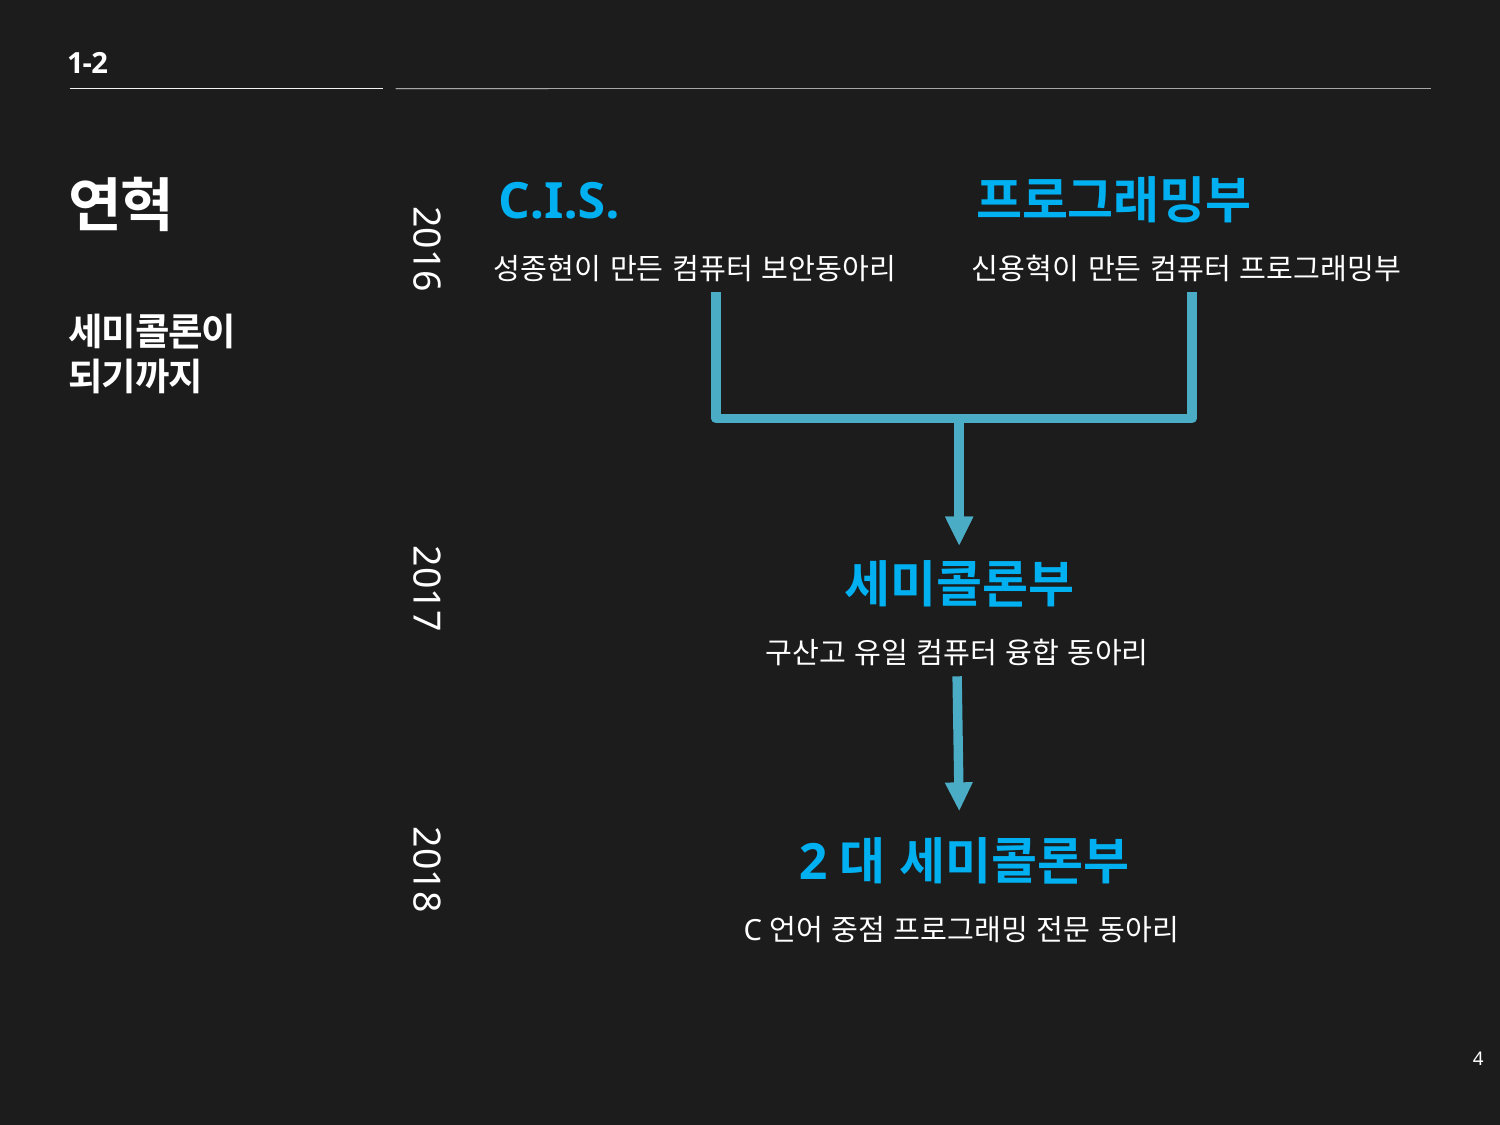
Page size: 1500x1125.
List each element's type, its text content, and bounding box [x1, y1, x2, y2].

text_box 2016 2017 2018 [382, 181, 459, 1047]
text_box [956, 160, 1432, 294]
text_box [478, 160, 954, 294]
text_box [949, 302, 1202, 536]
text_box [719, 544, 1195, 678]
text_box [724, 822, 1200, 949]
text_box 1-2 [52, 37, 123, 87]
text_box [956, 676, 960, 811]
text_box 연혁 세미콜론이 되기까지 [53, 160, 384, 610]
text_box 4 [1377, 1039, 1499, 1080]
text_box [711, 297, 964, 541]
